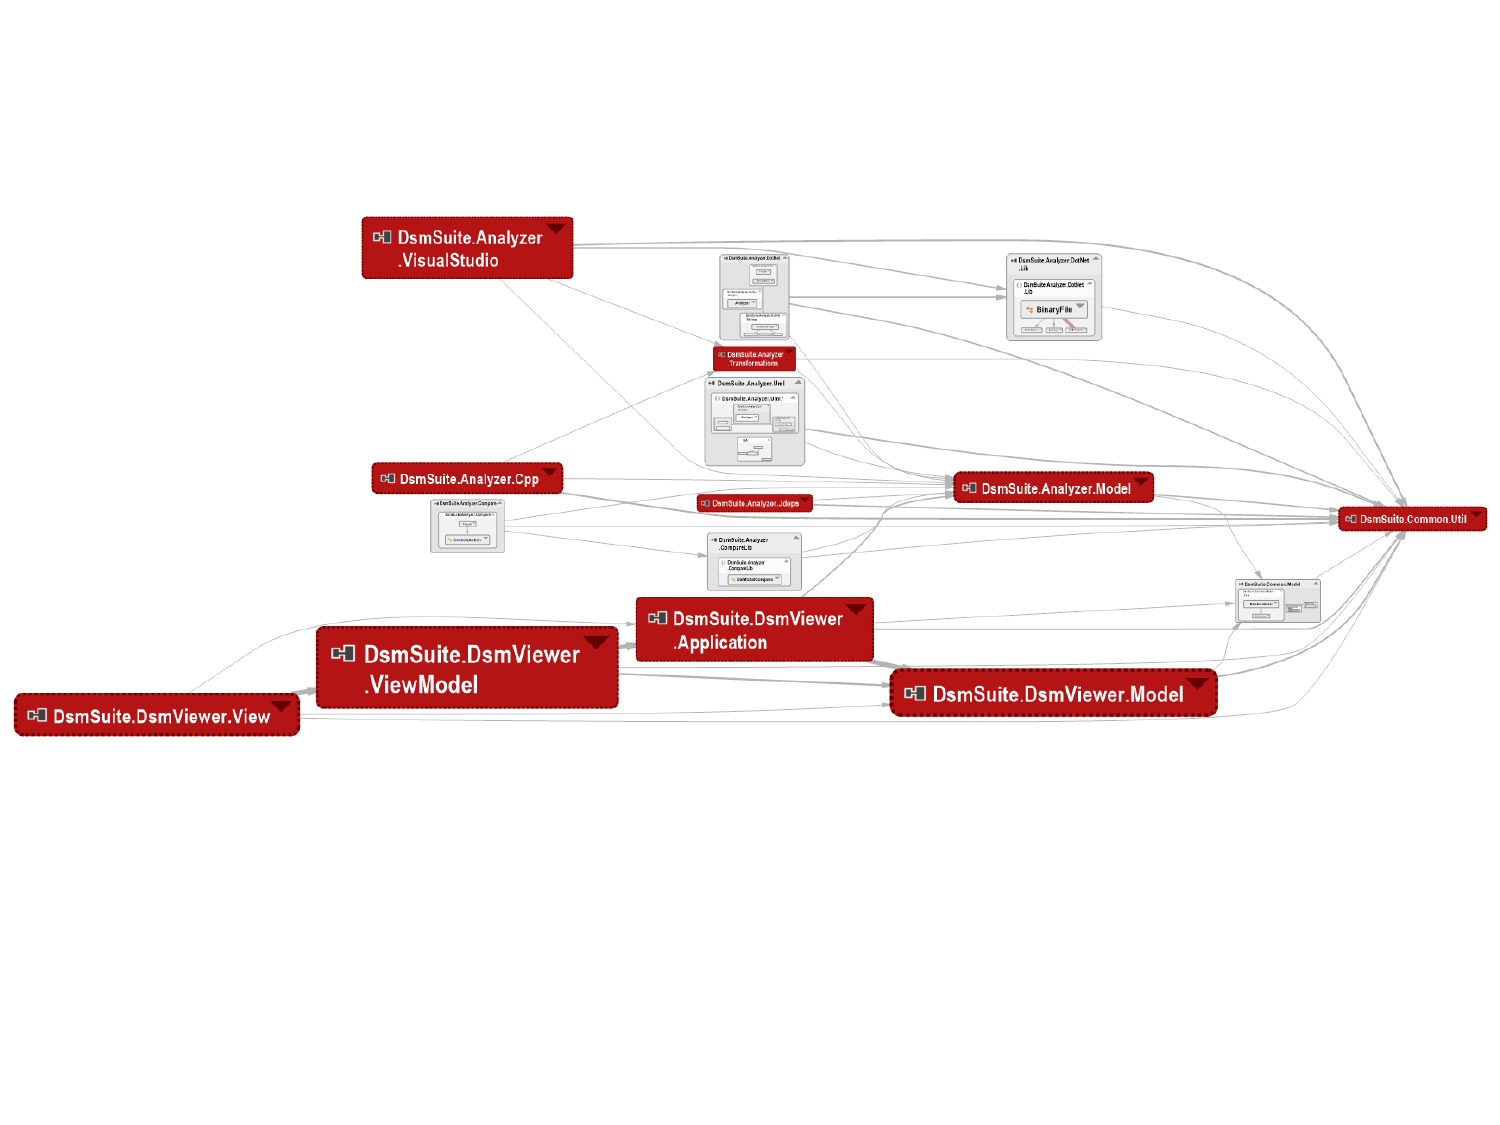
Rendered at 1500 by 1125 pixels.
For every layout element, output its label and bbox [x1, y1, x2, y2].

picture [0, 211, 1500, 739]
